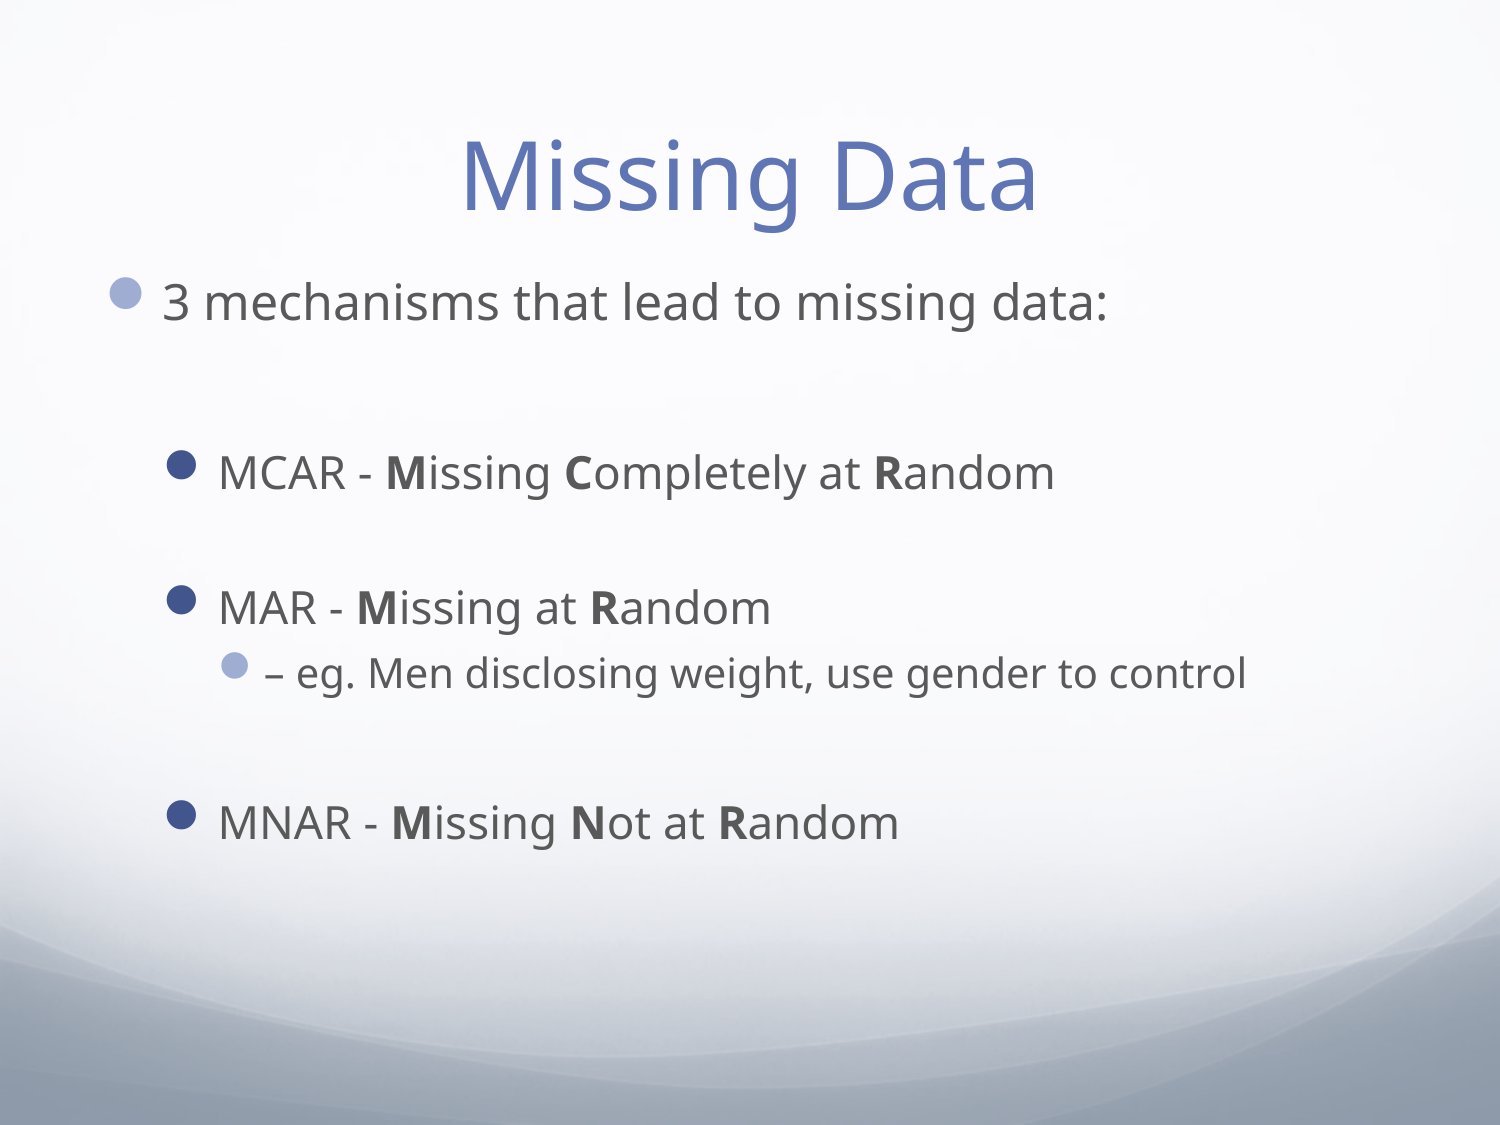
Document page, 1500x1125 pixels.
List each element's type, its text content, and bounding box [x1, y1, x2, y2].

list 3 mechanisms that lead to missing data: MCAR - Missing Completely at Random MAR - Missing at Random – eg. Men disclosing weight, use gender to control MNAR - Missing Not at Random [90, 262, 1410, 975]
title Missing Data [90, 17, 1410, 237]
